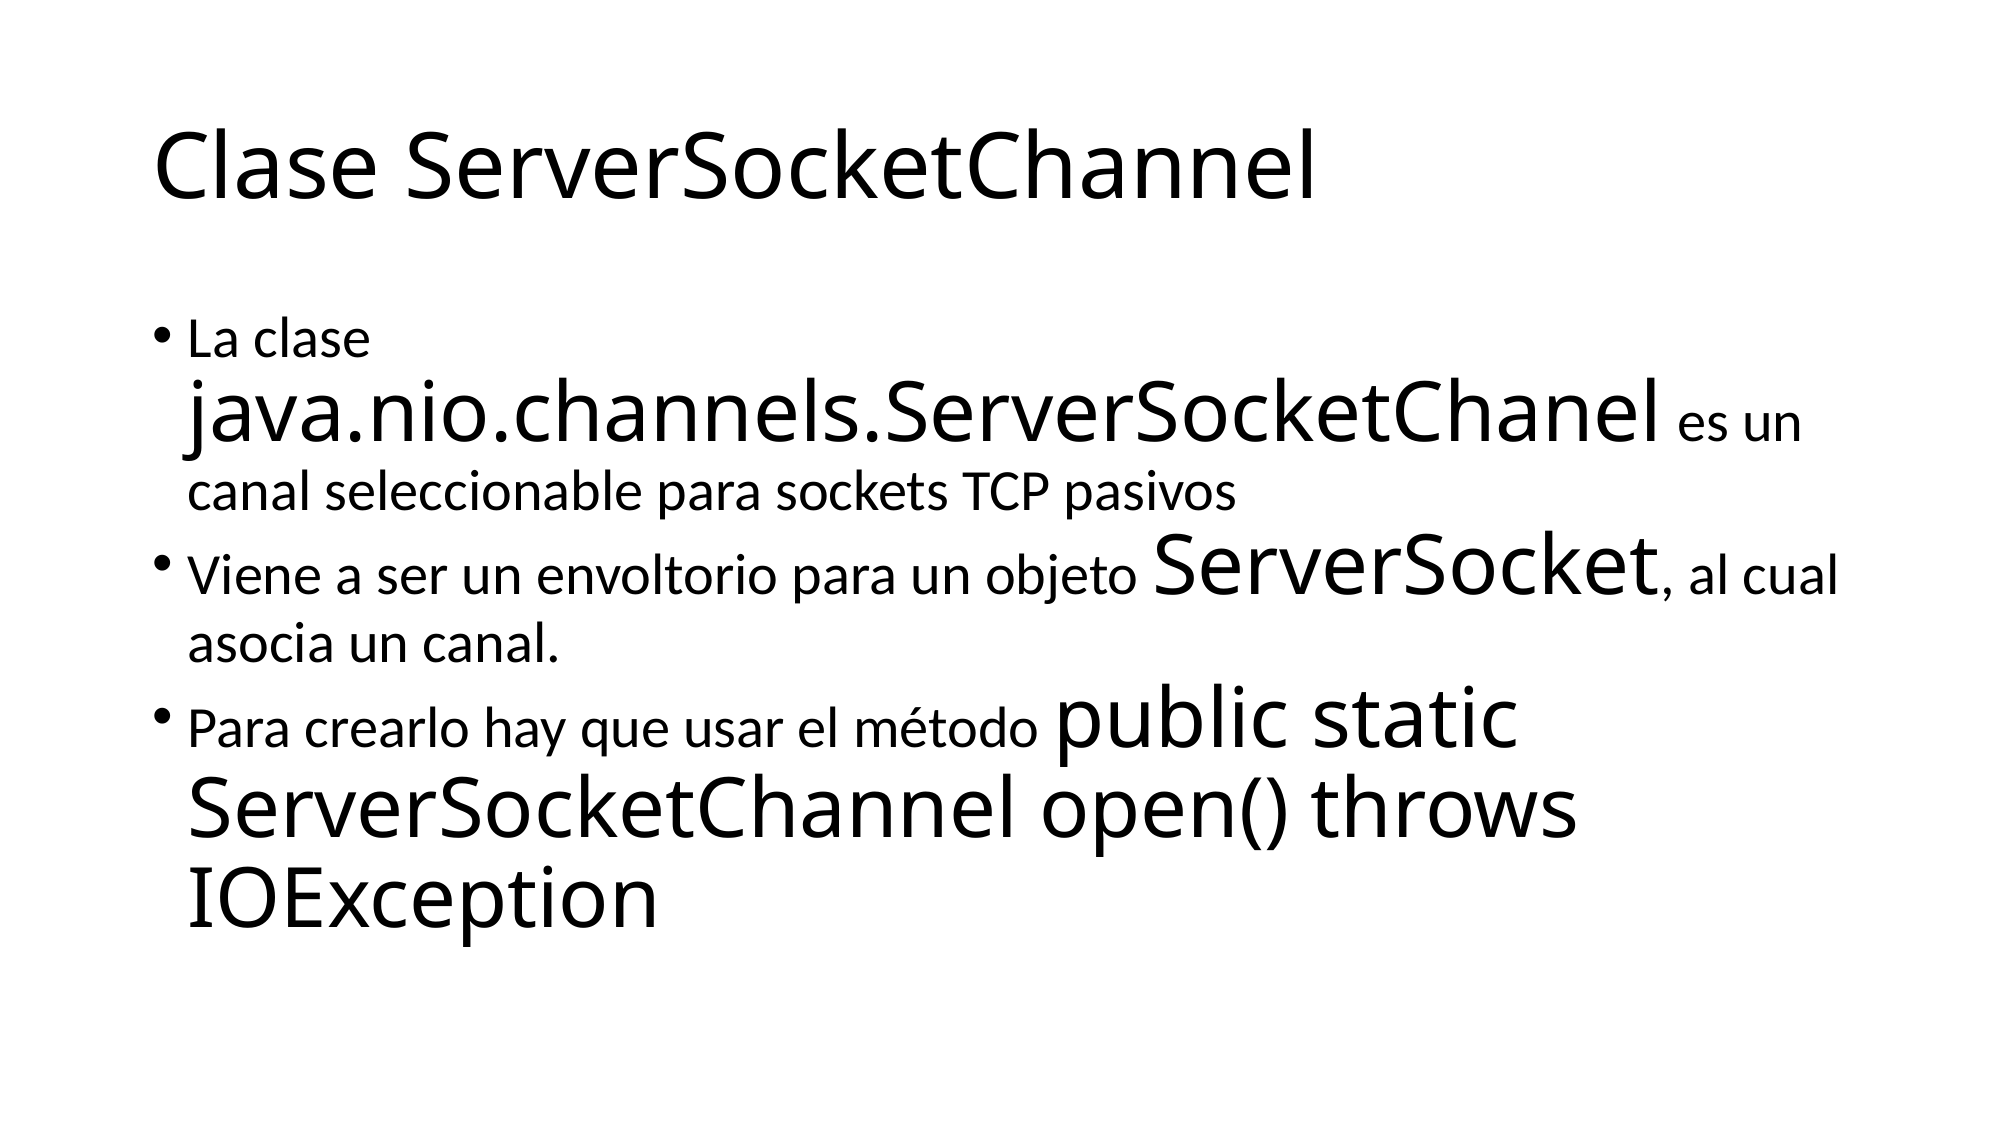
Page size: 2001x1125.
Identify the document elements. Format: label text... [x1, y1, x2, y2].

text_box Clase ServerSocketChannel [137, 59, 1863, 277]
text_box La clase java.nio.channels.ServerSocketChanel es un canal seleccionable para sockets TCP pasivos Viene a ser un envoltorio para un objeto ServerSocket, al cual asocia un canal. Para crearlo hay que usar el método public static ServerSocketChannel open() throws IOException [137, 299, 1863, 1013]
